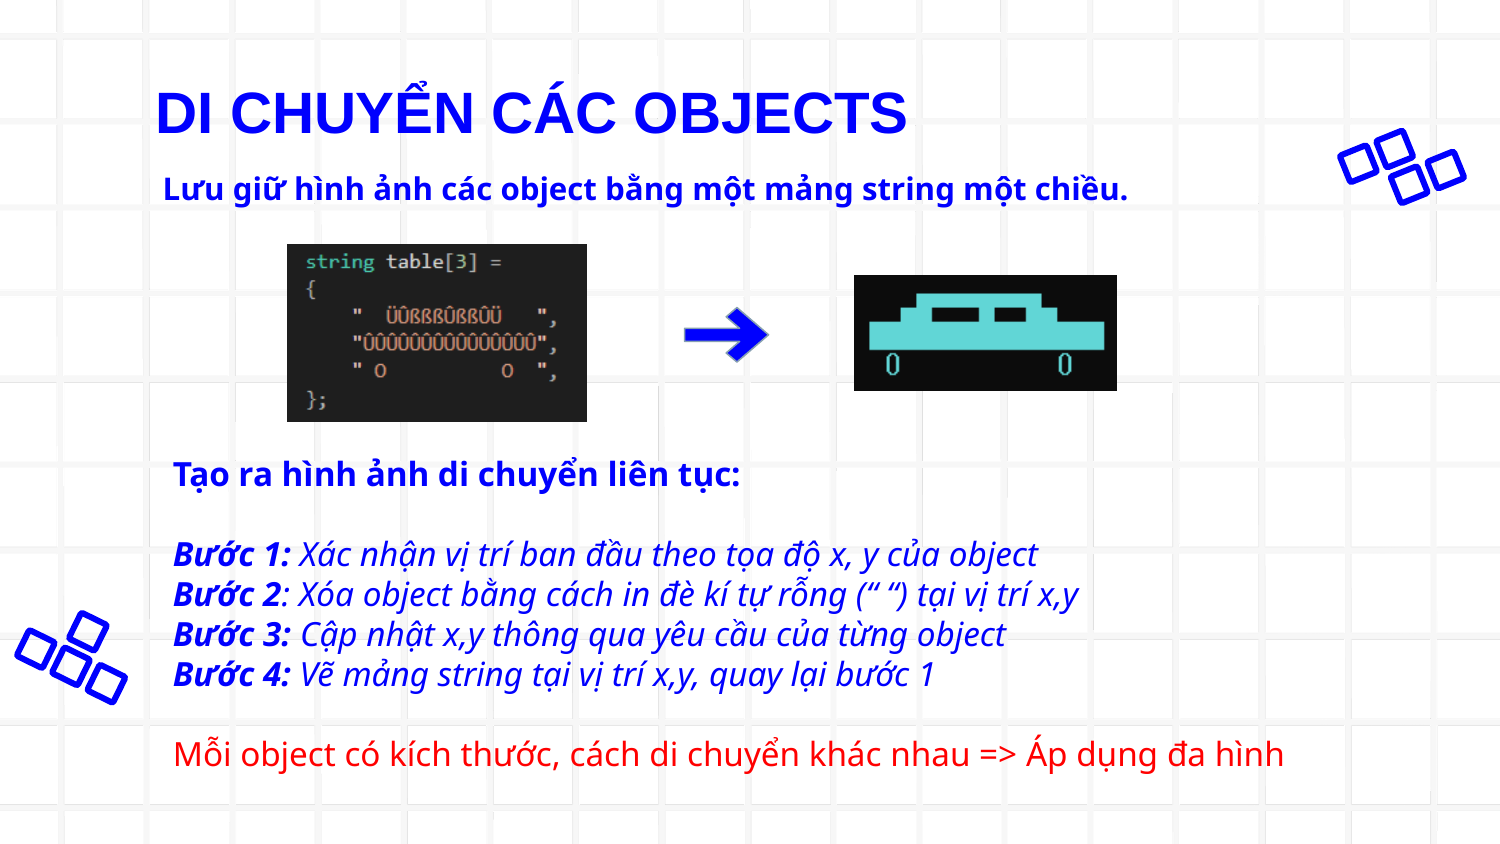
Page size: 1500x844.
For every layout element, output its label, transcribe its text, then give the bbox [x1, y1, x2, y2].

text_box [684, 307, 769, 363]
text_box Tạo ra hình ảnh di chuyển liên tục: Bước 1: Xác nhận vị trí ban đầu theo tọa độ x, y của object Bước 2: Xóa object bằng cách in đè kí tự rỗng (“ “) tại vị trí x,y Bước 3: Cập nhật x,y thông qua yêu cầu của từng object Bước 4: Vẽ mảng string tại vị trí x,y, quay lại bước 1 Mỗi object có kích thước, cách di chuyển khác nhau => Áp dụng đa hình [157, 398, 1437, 823]
picture [0, 0, 1500, 844]
list Lưu giữ hình ảnh các object bằng một mảng string một chiều. [147, 154, 1427, 234]
title DI CHUYỂN CÁC OBJECTS [140, 60, 1407, 155]
